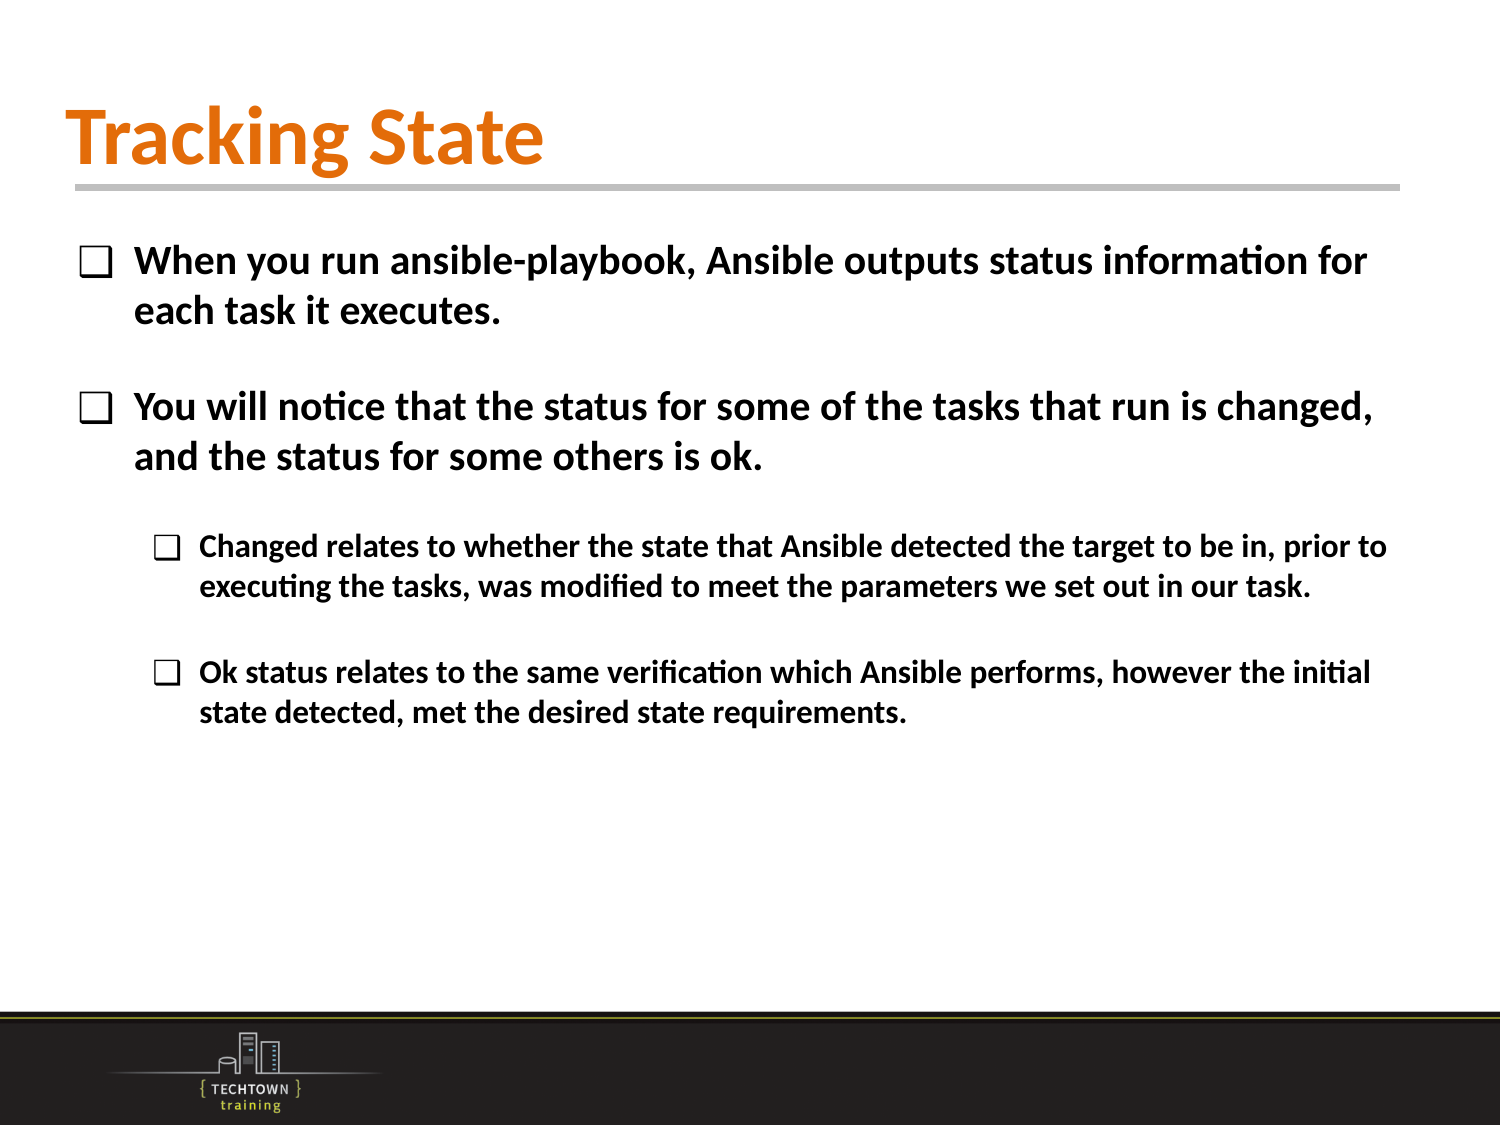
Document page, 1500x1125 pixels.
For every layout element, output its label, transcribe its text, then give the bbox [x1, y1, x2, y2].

title Tracking State [50, 37, 1450, 225]
list When you run ansible-playbook, Ansible outputs status information for each task it executes. You will notice that the status for some of the tasks that run is changed, and the status for some others is ok. Changed relates to whether the state that Ansible detected the target to be in, prior to executing the tasks, was modified to meet the parameters we set out in our task. Ok status relates to the same verification which Ansible performs, however the initial state detected, met the desired state requirements. [62, 224, 1413, 935]
picture [0, 0, 1500, 1125]
